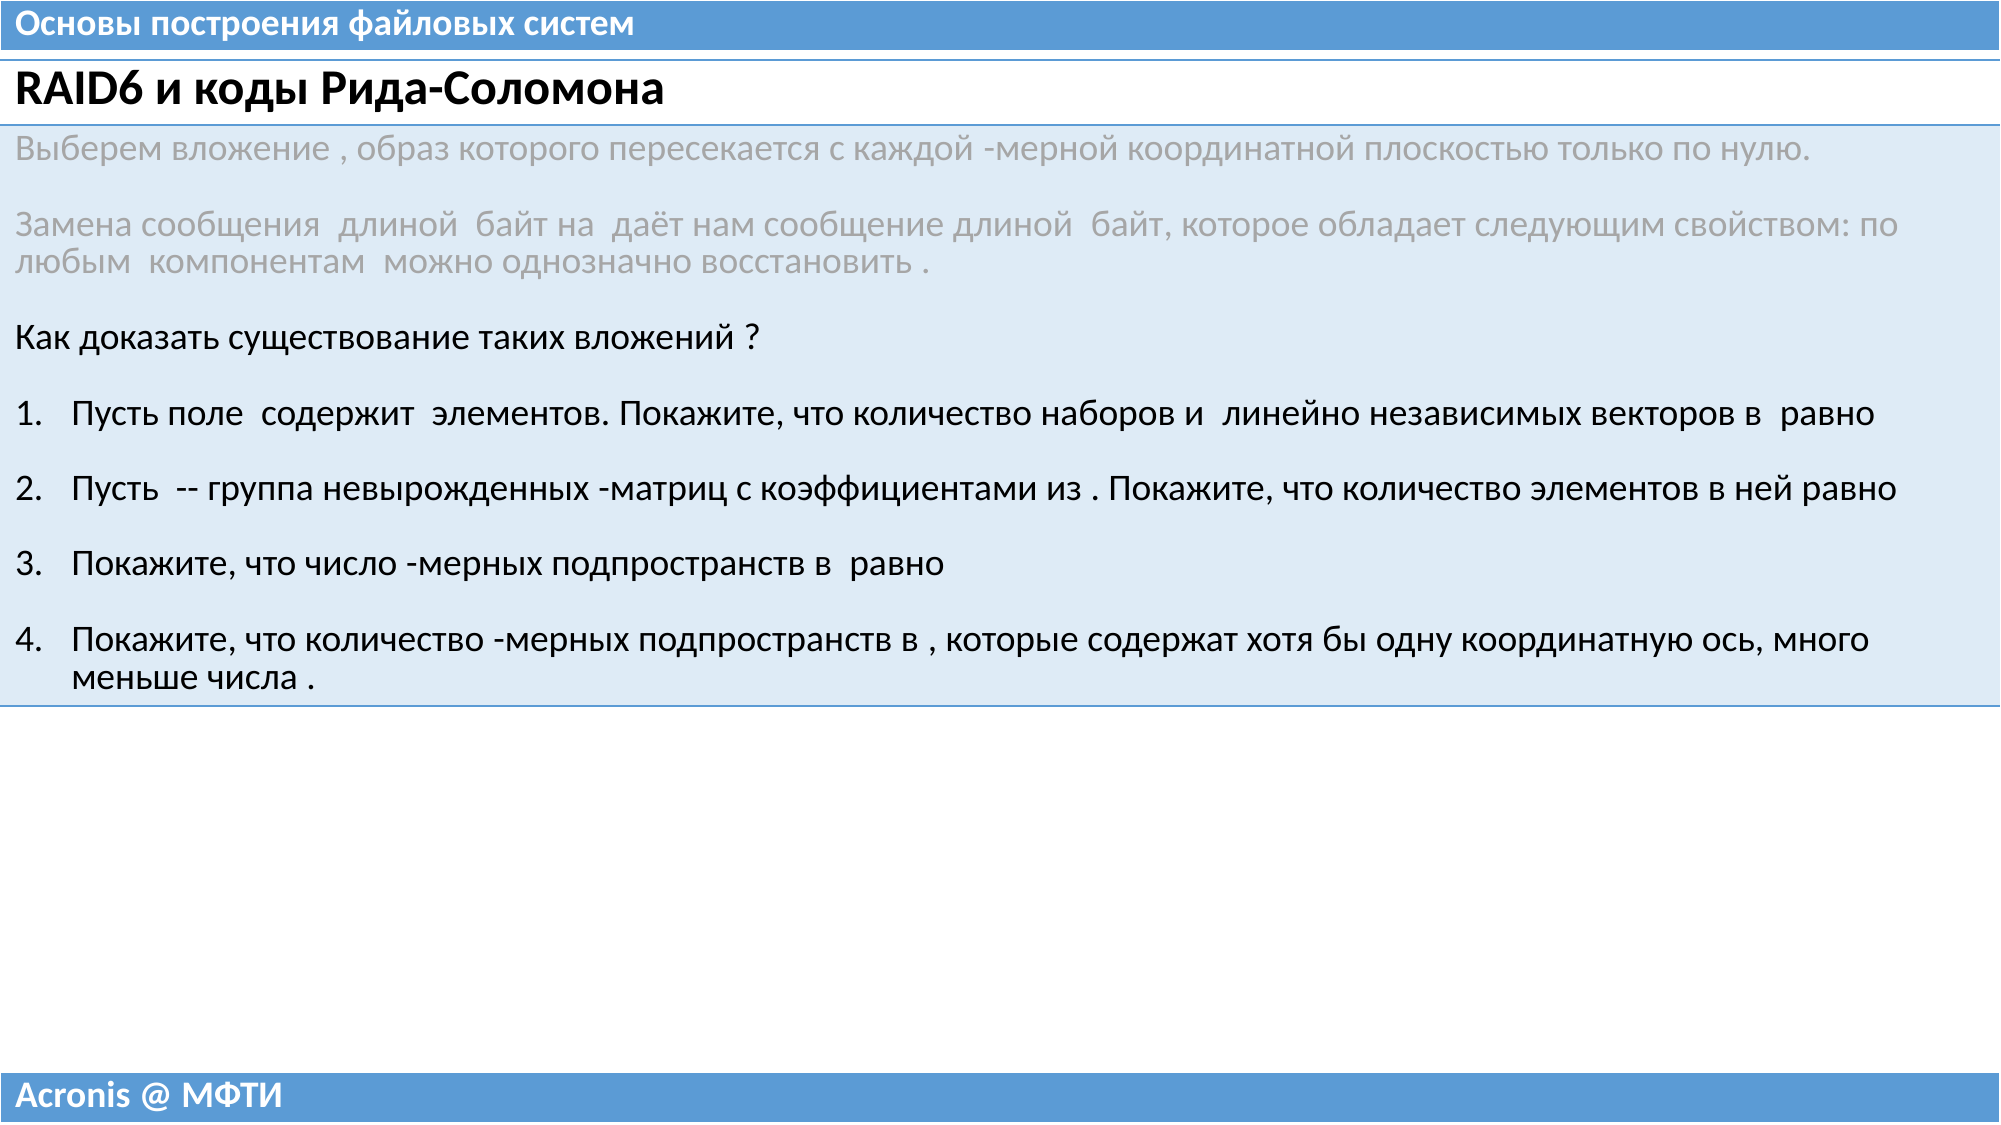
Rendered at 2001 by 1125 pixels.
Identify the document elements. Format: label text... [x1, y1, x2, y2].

table_header Основы построения файловых систем [1, 1, 1999, 50]
table_header Acronis @ МФТИ [1, 1073, 1999, 1122]
